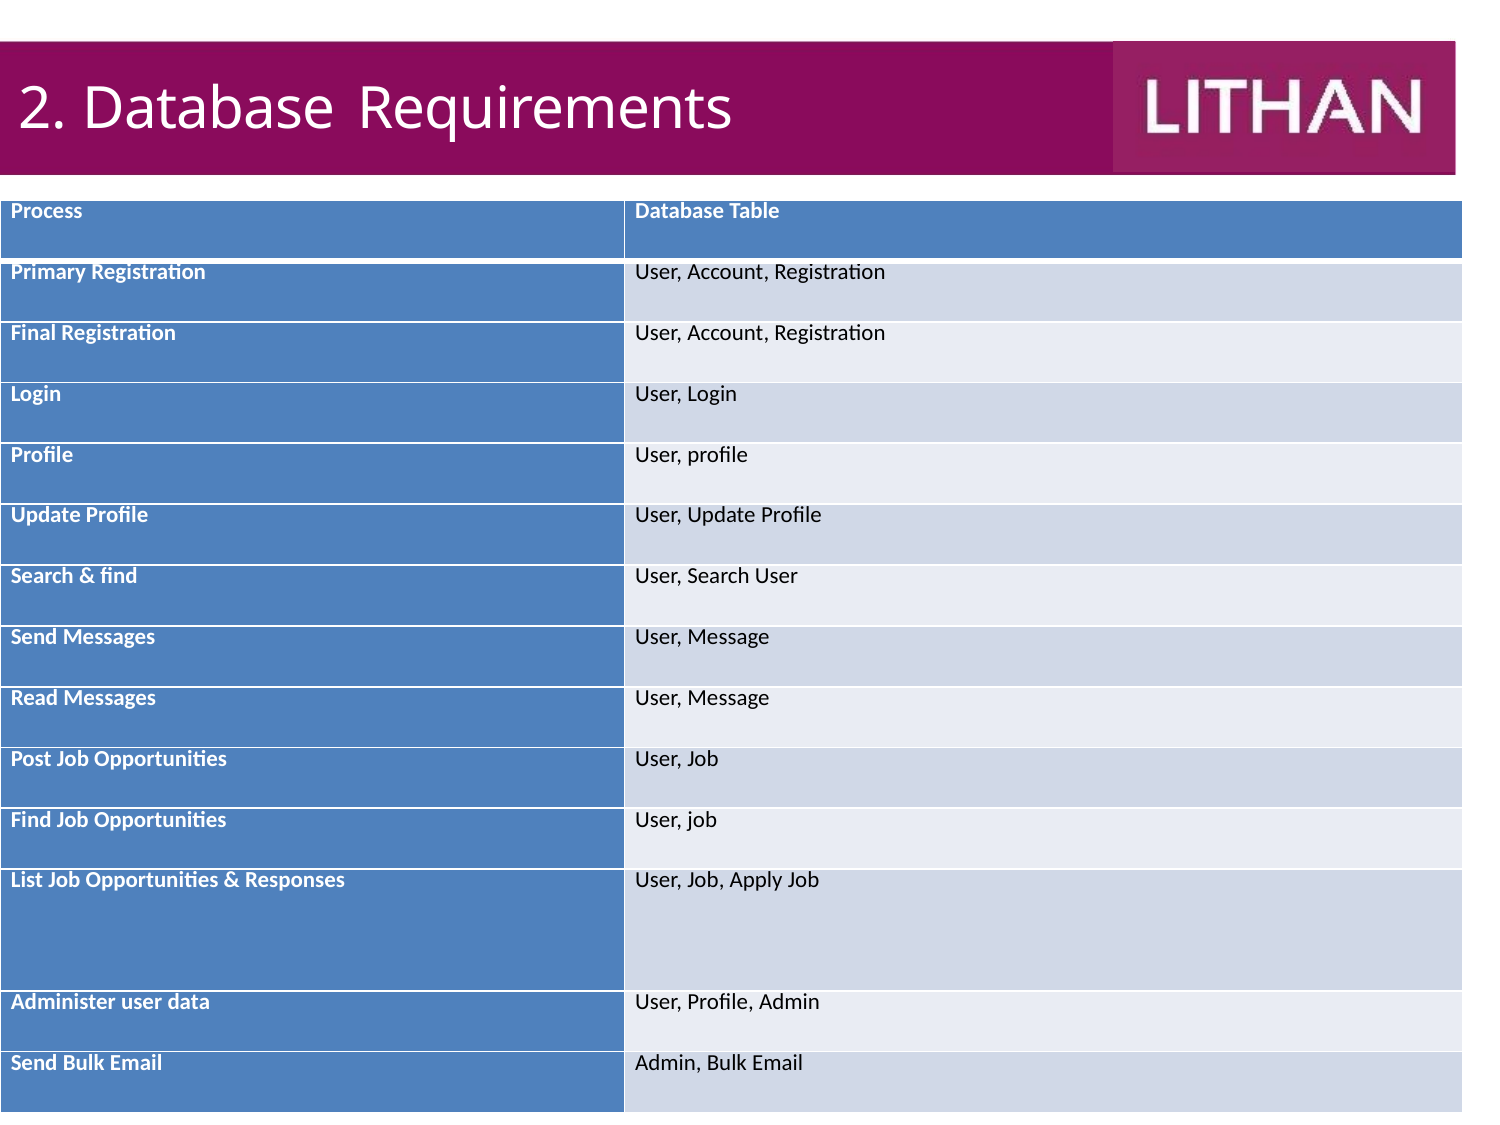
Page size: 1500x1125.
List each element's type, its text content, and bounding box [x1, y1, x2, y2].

table_cell User, Login [625, 383, 1462, 442]
table_cell Login [1, 383, 624, 442]
table_cell User, Profile, Admin [625, 992, 1462, 1051]
table_cell User, job [625, 809, 1462, 868]
table_cell User, Account, Registration [625, 323, 1462, 382]
table_cell Send Bulk Email [1, 1052, 624, 1112]
table_header Process [1, 201, 624, 258]
table_header Database Table [625, 201, 1462, 258]
table_cell Search & find [1, 566, 624, 625]
table_cell Final Registration [1, 323, 624, 382]
table_cell User, Update Profile [625, 505, 1462, 564]
table_cell Find Job Opportunities [1, 809, 624, 868]
table_cell Administer user data [1, 992, 624, 1051]
table_cell Send Messages [1, 627, 624, 686]
table_cell List Job Opportunities & Responses [1, 870, 624, 990]
table_cell User, Job, Apply Job [625, 870, 1462, 990]
picture [0, 38, 1457, 179]
table_cell User, Job [625, 748, 1462, 807]
title 2. Database Requirements [18, 70, 1482, 141]
table_cell User, Message [625, 688, 1462, 747]
table_cell Admin, Bulk Email [625, 1052, 1462, 1112]
table_cell User, profile [625, 444, 1462, 503]
table_cell Read Messages [1, 688, 624, 747]
table_cell Profile [1, 444, 624, 503]
table_cell Update Profile [1, 505, 624, 564]
table_cell Primary Registration [1, 264, 624, 321]
table_cell User, Account, Registration [625, 264, 1462, 321]
table_cell User, Search User [625, 566, 1462, 625]
table_cell Post Job Opportunities [1, 748, 624, 807]
table_cell User, Message [625, 627, 1462, 686]
